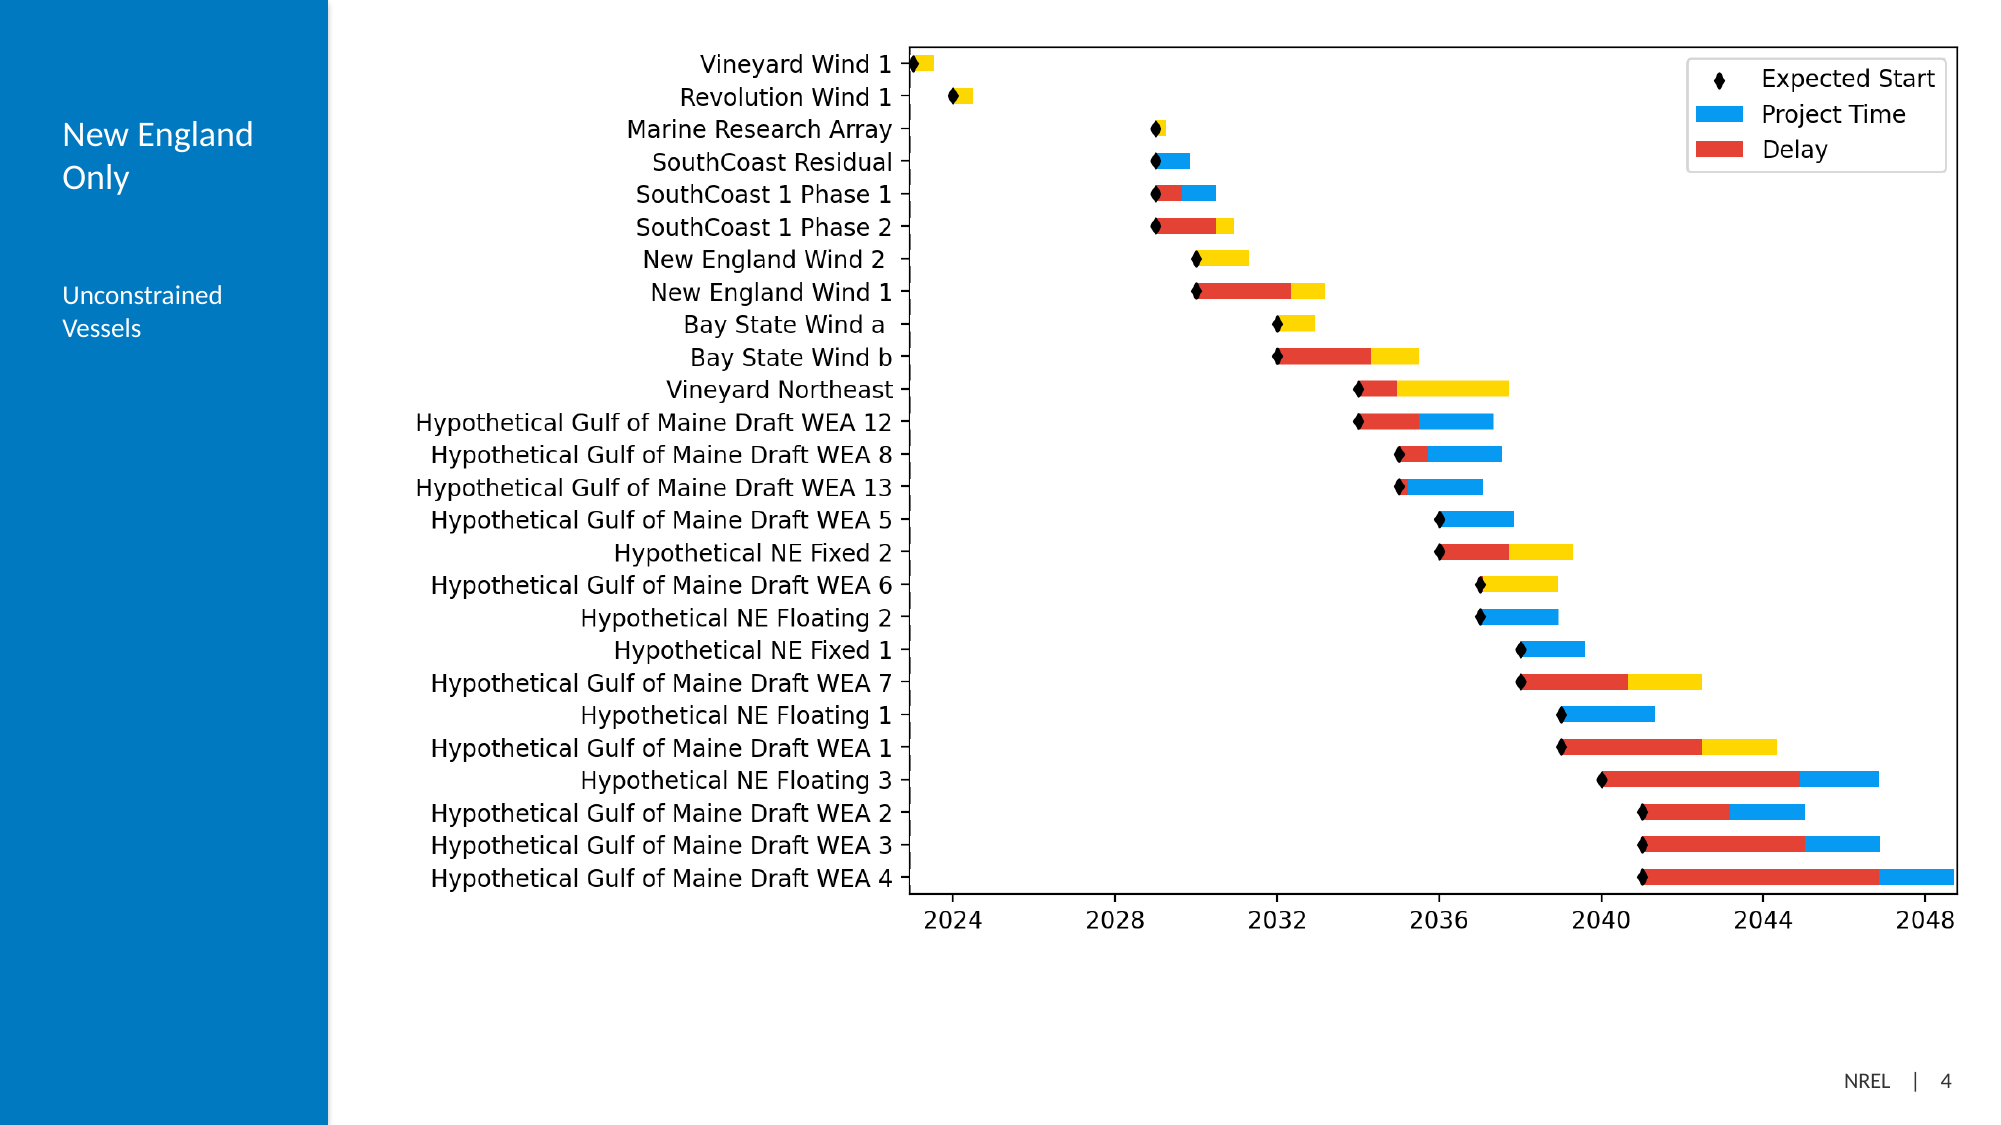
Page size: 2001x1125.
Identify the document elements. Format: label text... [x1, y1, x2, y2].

picture [398, 30, 1974, 951]
list New England Only Unconstrained Vessels [62, 110, 279, 351]
